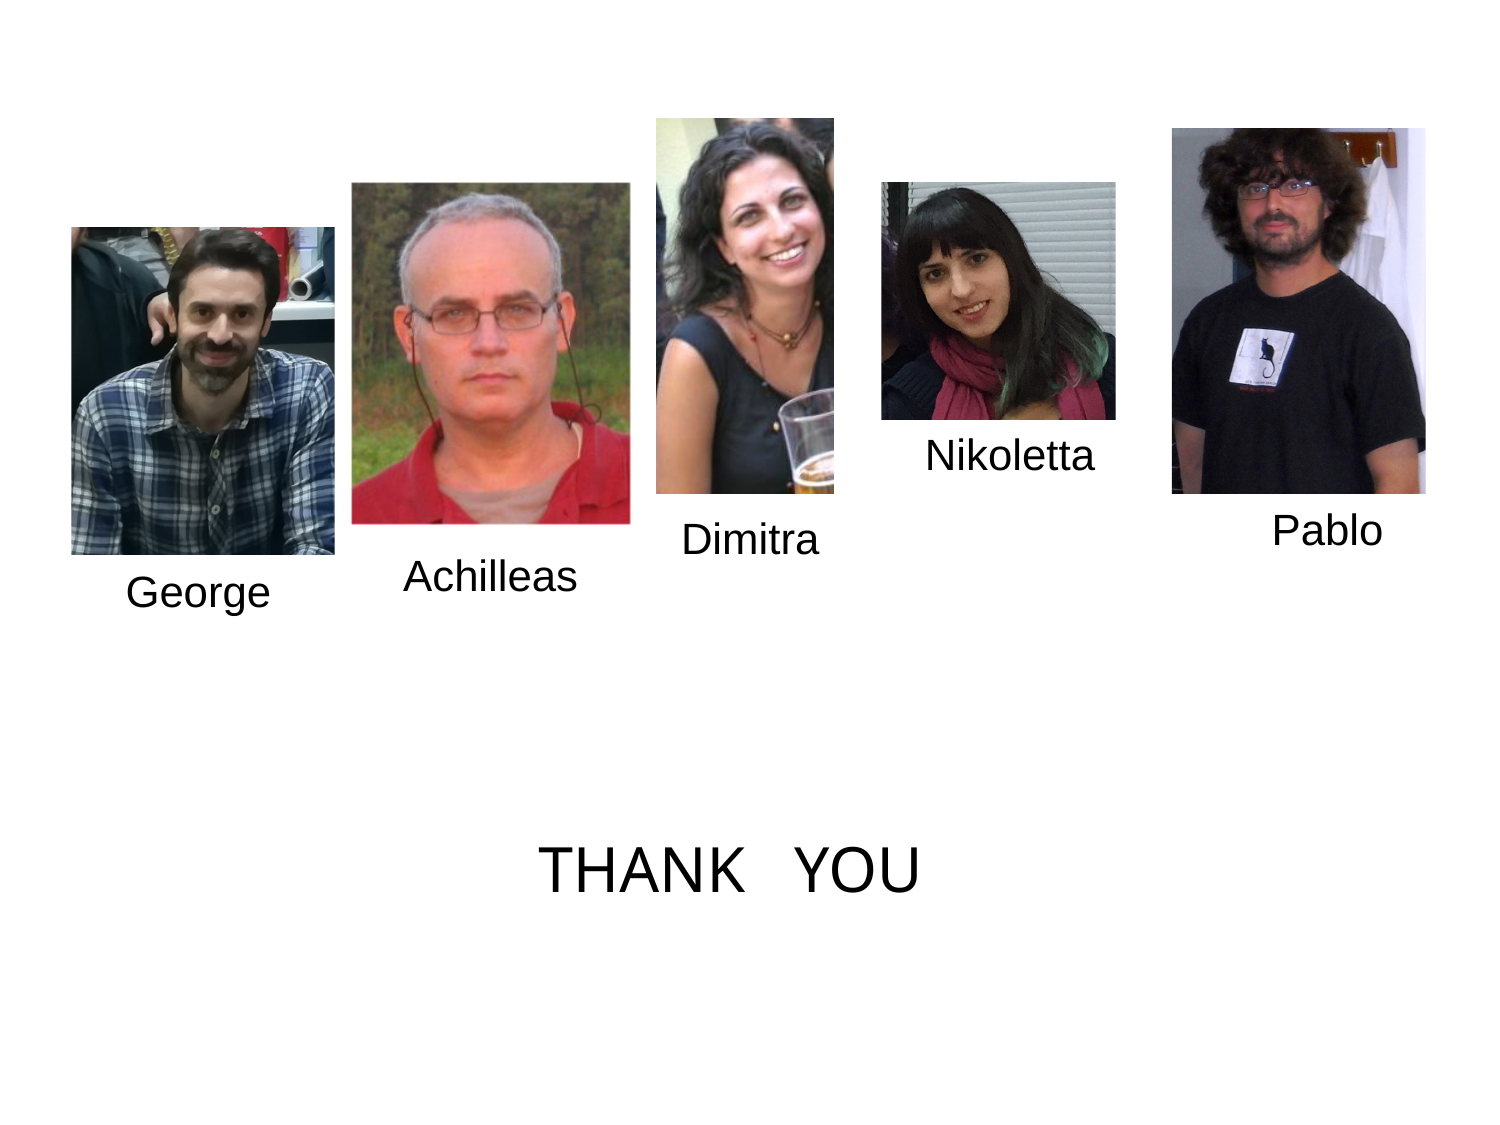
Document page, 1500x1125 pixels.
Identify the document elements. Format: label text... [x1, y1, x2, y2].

picture [880, 182, 1116, 420]
picture [71, 226, 335, 556]
text_box Nikoletta [910, 429, 1111, 487]
text_box George [110, 564, 287, 624]
text_box Pablo [1256, 502, 1399, 562]
text_box Achilleas [388, 539, 594, 608]
picture [656, 118, 834, 495]
picture [351, 182, 631, 526]
picture [1171, 128, 1426, 495]
text_box THANK YOU [523, 822, 958, 912]
text_box Dimitra [666, 503, 835, 571]
